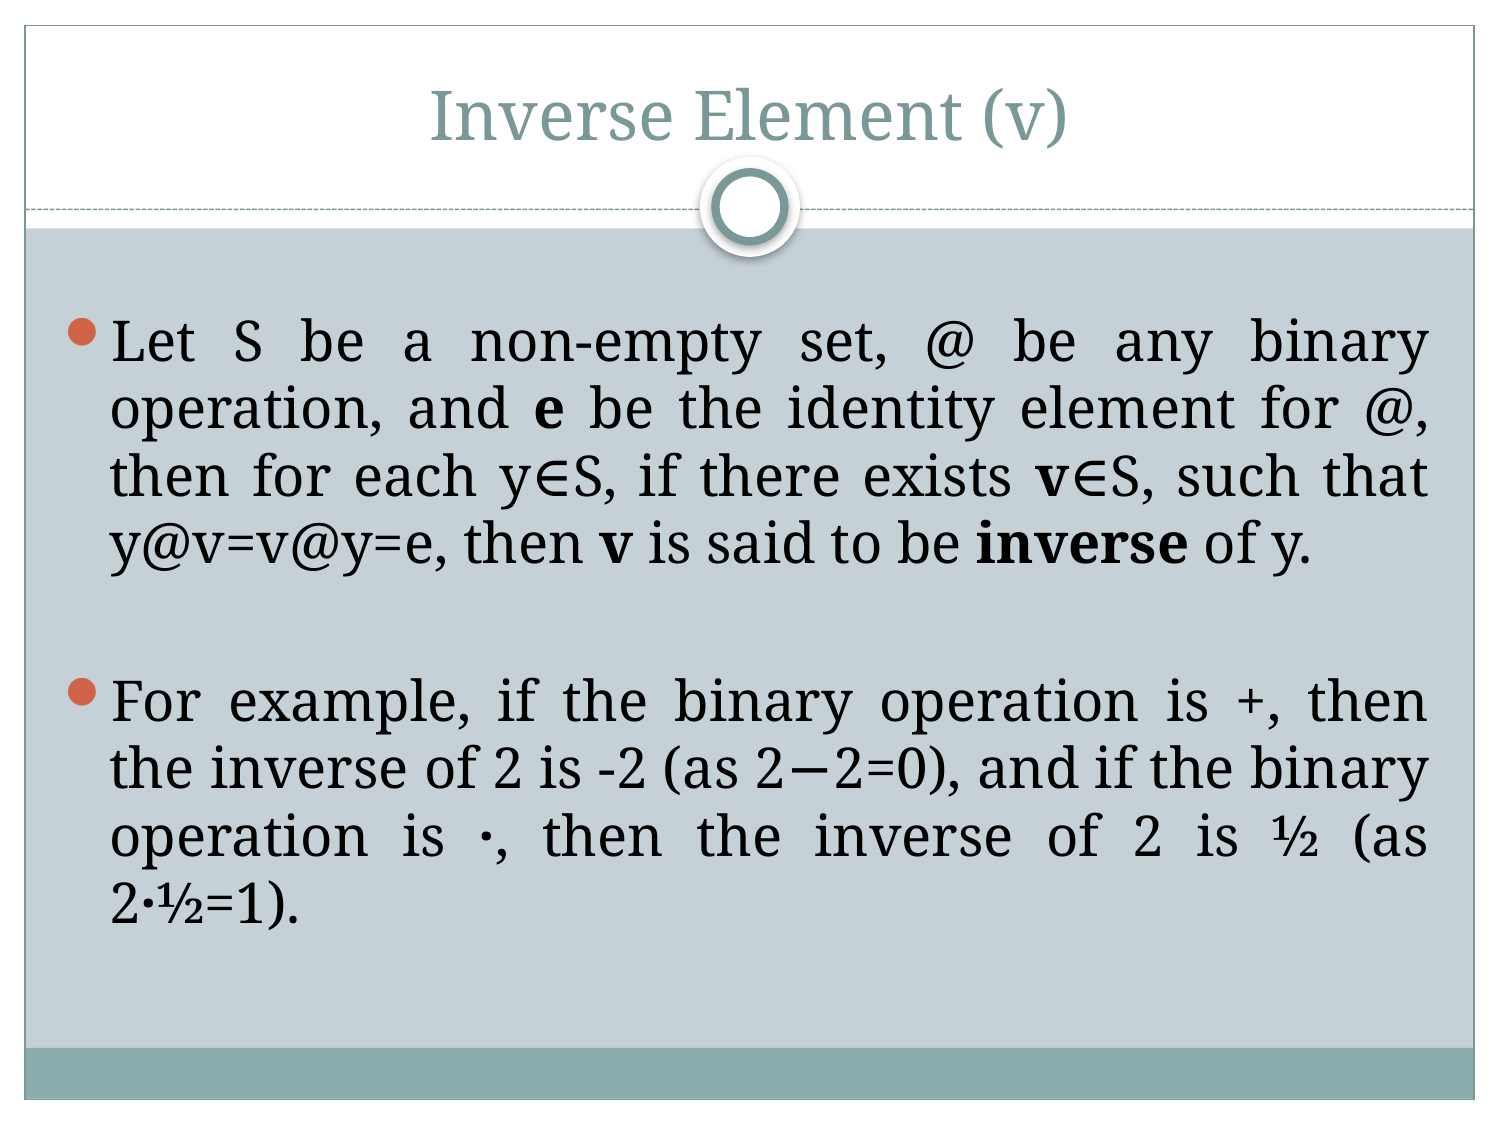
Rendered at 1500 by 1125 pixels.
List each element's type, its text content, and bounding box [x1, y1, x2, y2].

title Inverse Element (v) [49, 37, 1450, 162]
list Let S be a non-empty set, @ be any binary operation, and e be the identity element for @, then for each y∈S, if there exists v∈S, such that y@v=v@y=e, then v is said to be inverse of y. For example, if the binary operation is +, then the inverse of 2 is -2 (as 2−2=0), and if the binary operation is ·, then the inverse of 2 is ½ (as 2·½=1). [49, 297, 1445, 1048]
